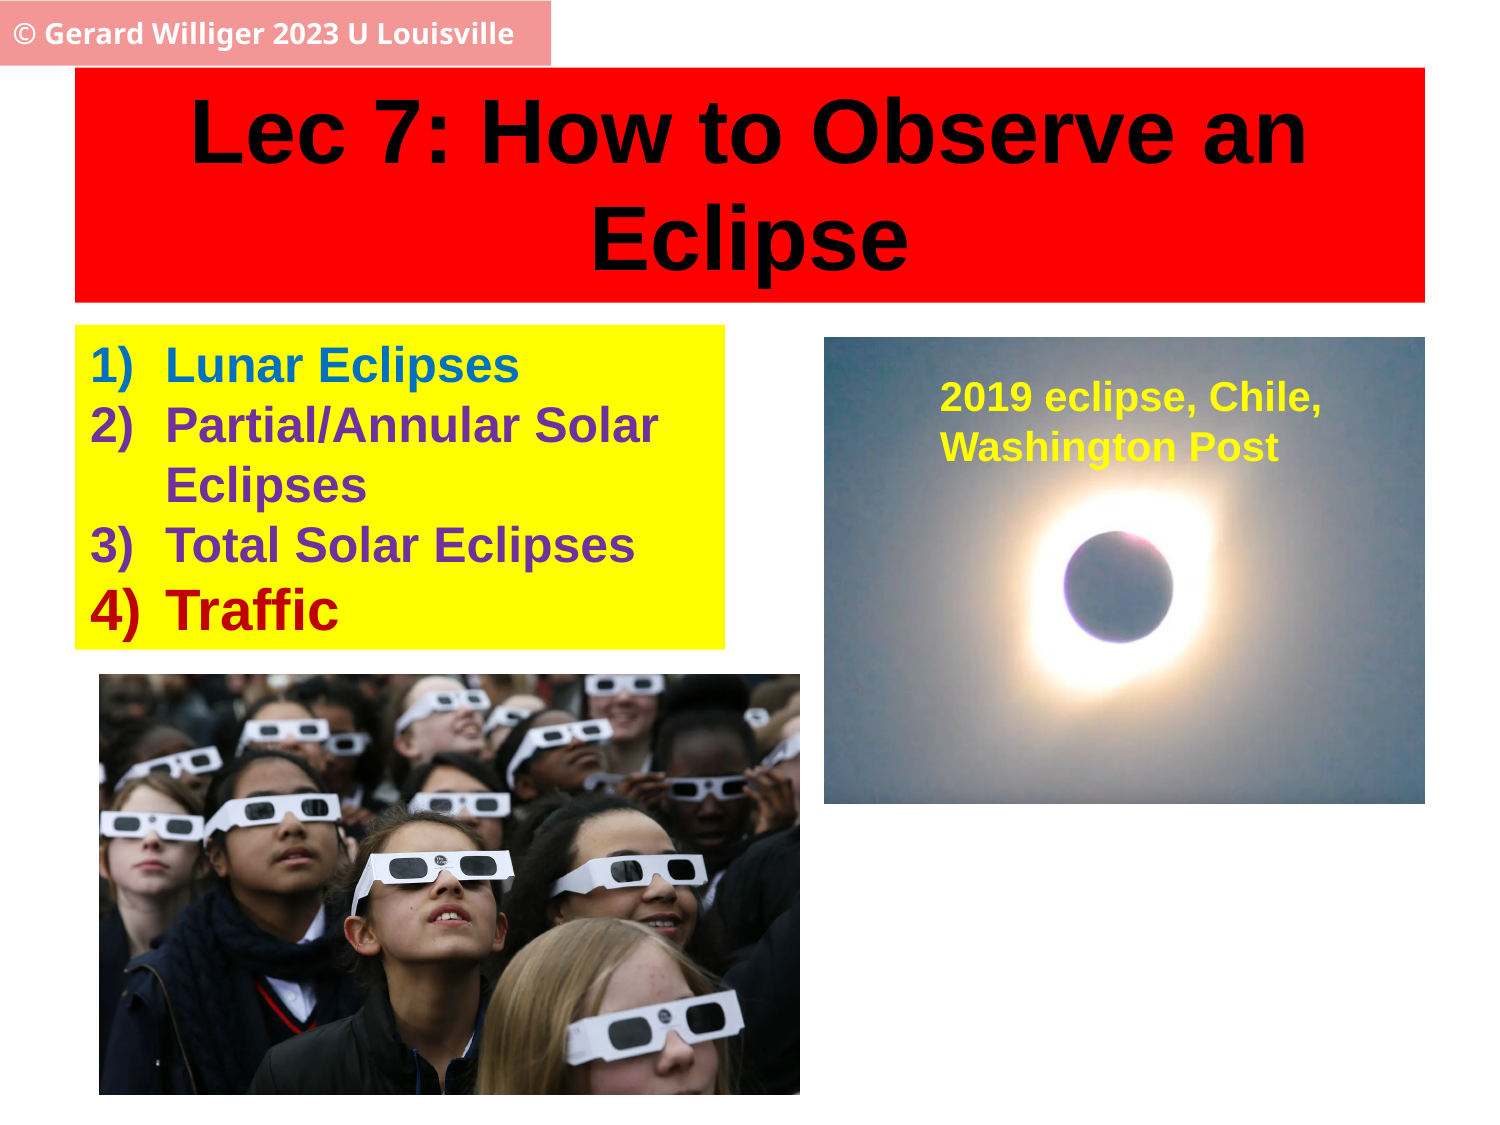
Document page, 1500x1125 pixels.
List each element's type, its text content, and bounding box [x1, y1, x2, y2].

picture [99, 674, 801, 1096]
text_box © Gerard Williger 2023 U Louisville [0, 0, 552, 66]
title Lec 7: How to Observe an Eclipse [75, 67, 1425, 303]
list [824, 336, 1425, 804]
text_box Lunar Eclipses Partial/Annular Solar Eclipses Total Solar Eclipses Traffic [75, 324, 725, 650]
